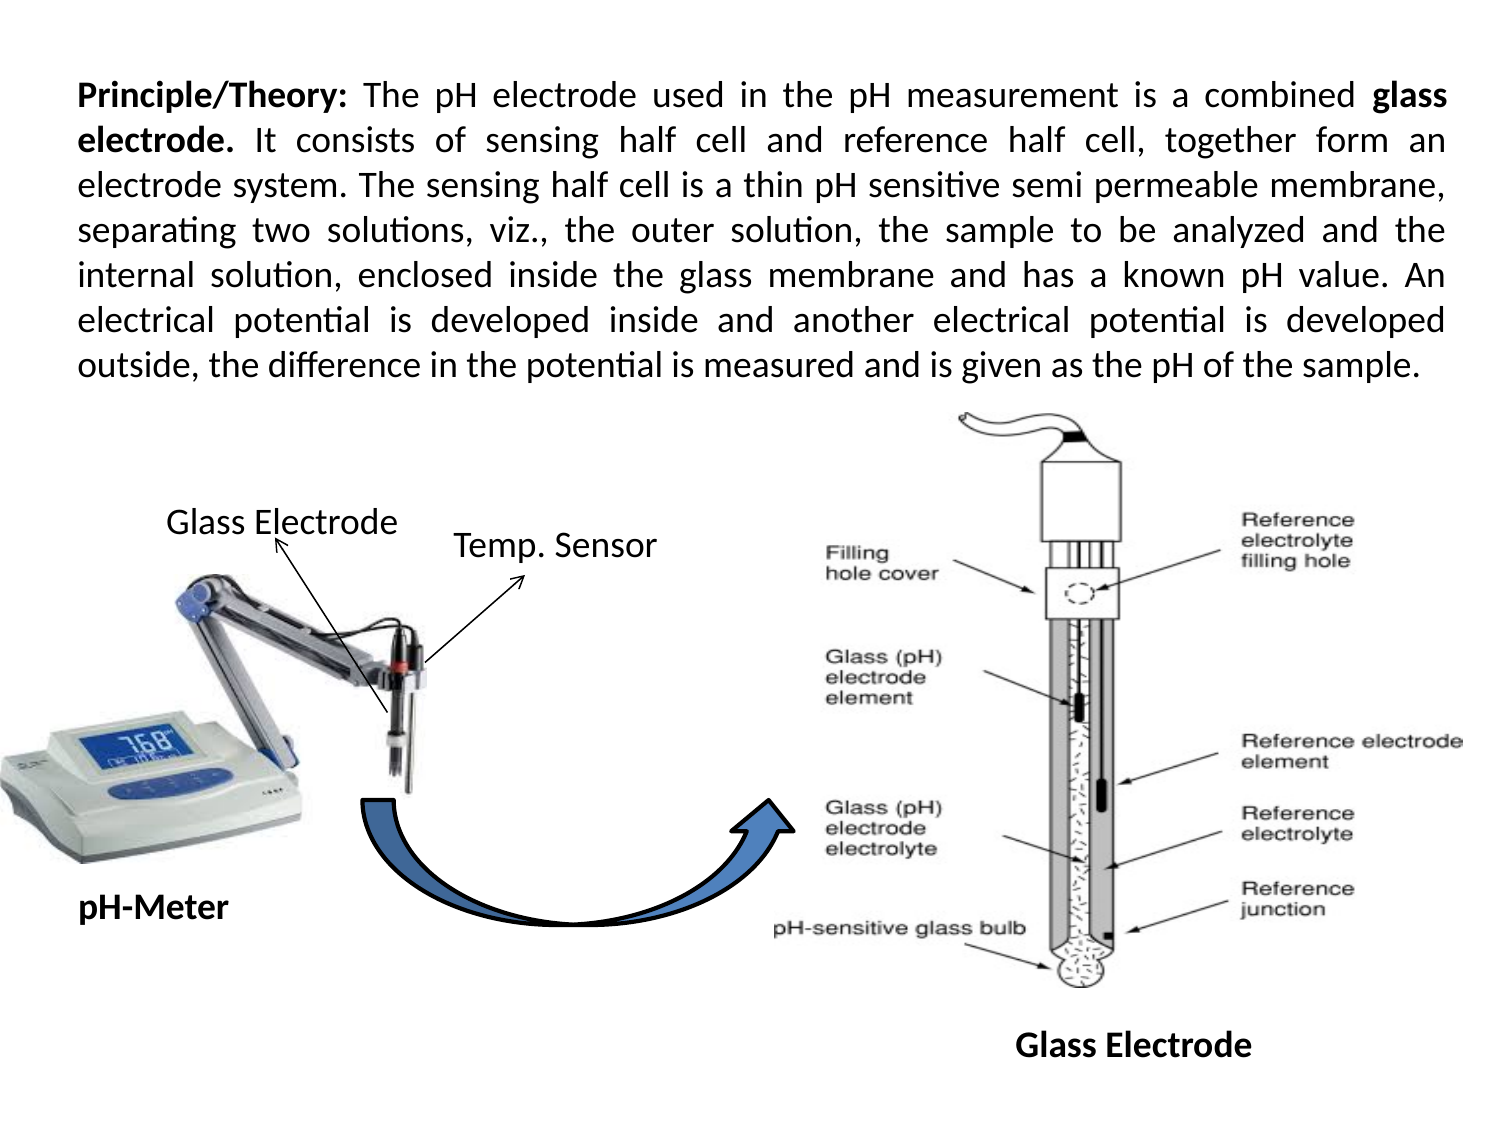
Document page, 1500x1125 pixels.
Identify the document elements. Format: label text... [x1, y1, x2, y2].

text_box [424, 574, 526, 663]
text_box Principle/Theory: The pH electrode used in the pH measurement is a combined glass electrode. It consists of sensing half cell and reference half cell, together form an electrode system. The sensing half cell is a thin pH sensitive semi permeable membrane, separating two solutions, viz., the outer solution, the sample to be analyzed and the internal solution, enclosed inside the glass membrane and has a known pH value. An electrical potential is developed inside and another electrical potential is developed outside, the difference in the potential is measured and is given as the pH of the sample. [62, 62, 1463, 393]
text_box Glass Electrode [1000, 1012, 1268, 1073]
picture [0, 574, 427, 865]
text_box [243, 568, 419, 682]
text_box [397, 797, 769, 928]
text_box Temp. Sensor [438, 512, 674, 573]
picture [774, 412, 1463, 988]
text_box pH-Meter [63, 874, 245, 935]
text_box Glass Electrode [151, 489, 414, 550]
